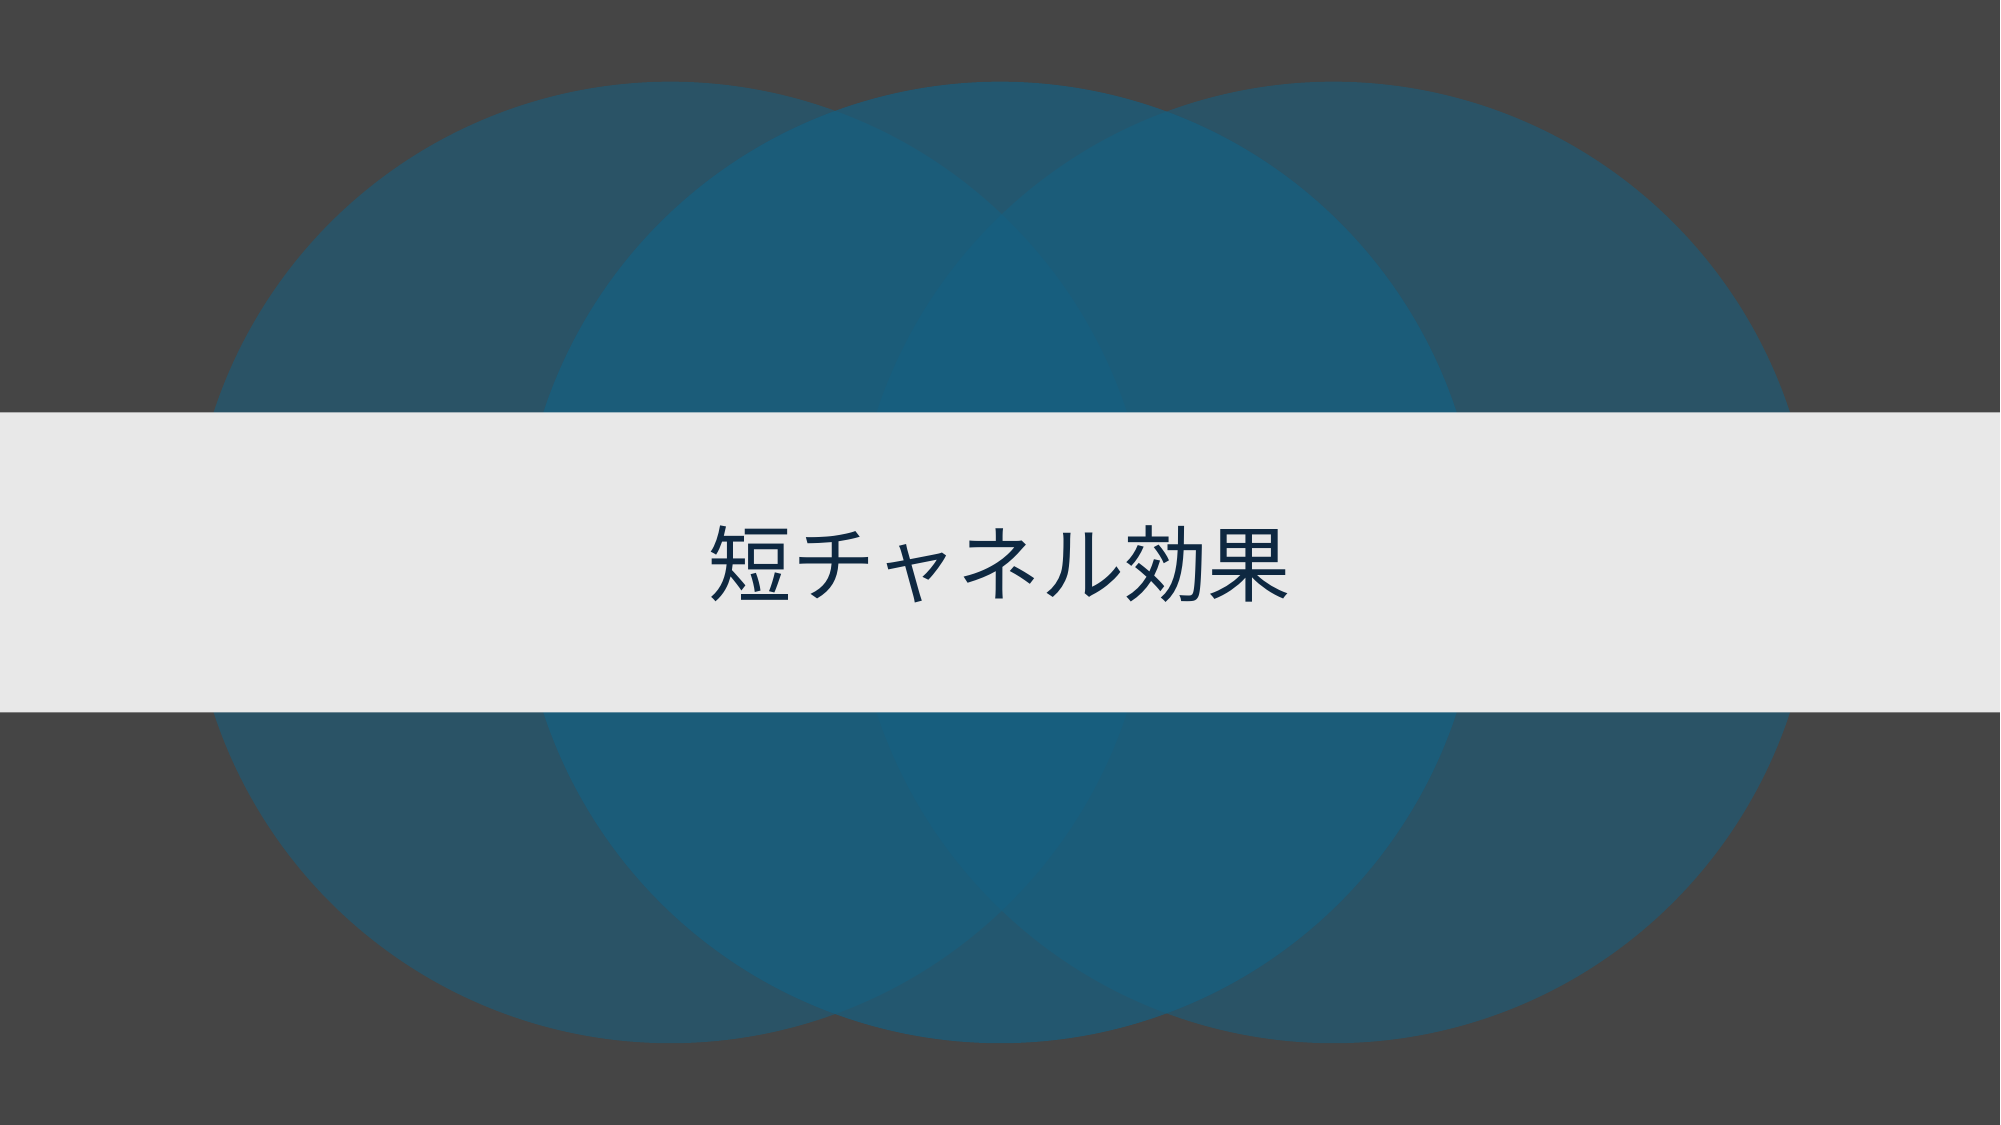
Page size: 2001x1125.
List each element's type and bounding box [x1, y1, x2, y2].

text_box [1815, 411, 2000, 714]
text_box [189, 81, 1815, 1044]
text_box [0, 411, 189, 714]
